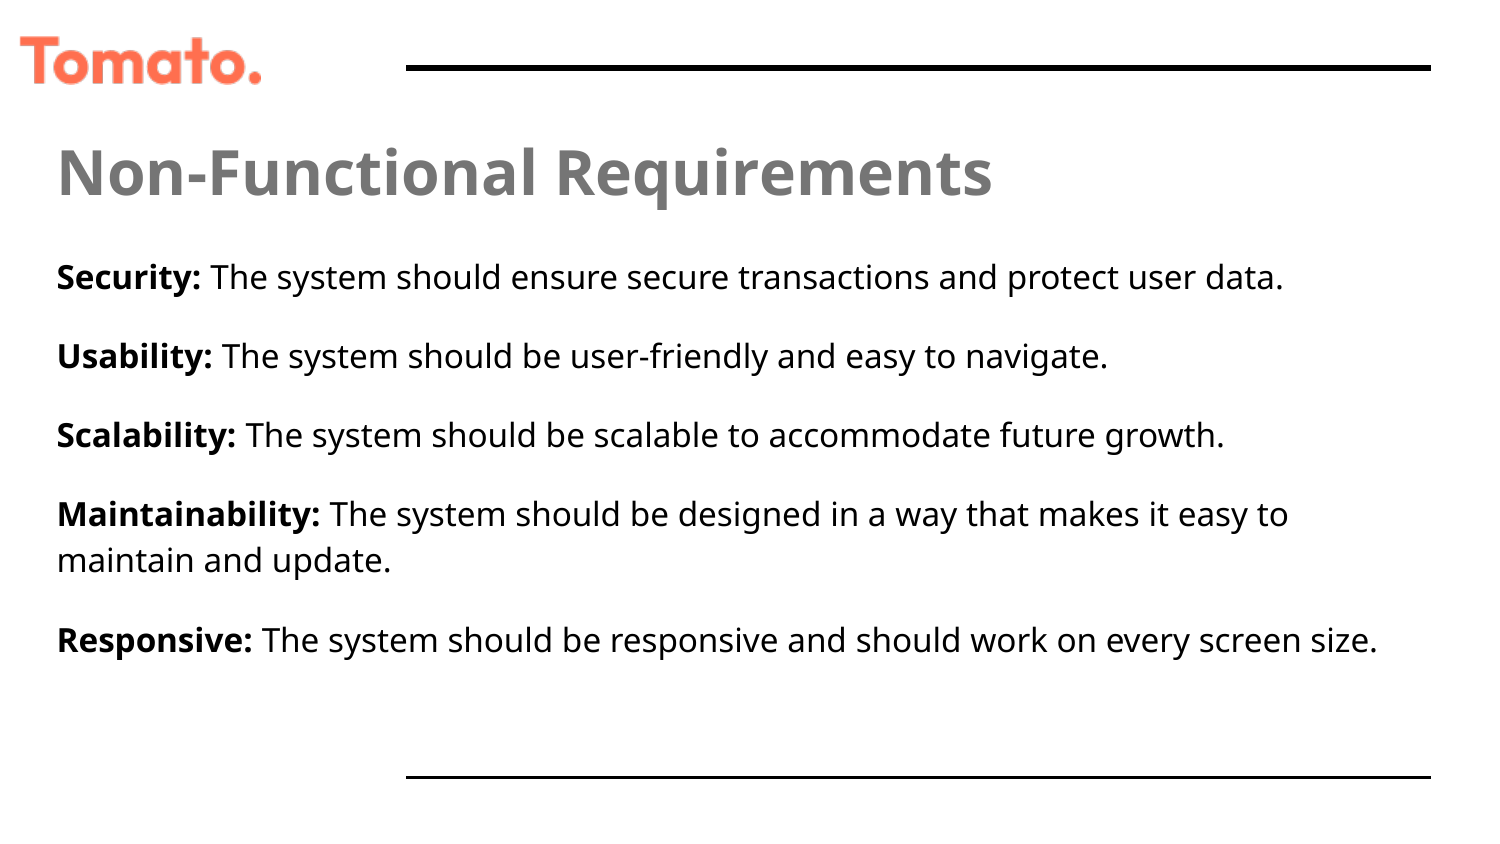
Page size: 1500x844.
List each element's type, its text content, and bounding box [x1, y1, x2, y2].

list Security: The system should ensure secure transactions and protect user data. Usability: The system should be user-friendly and easy to navigate. Scalability: The system should be scalable to accommodate future growth. Maintainability: The system should be designed in a way that makes it easy to maintain and update. Responsive: The system should be responsive and should work on every screen size. [41, 235, 1436, 728]
picture [18, 36, 262, 85]
title Non-Functional Requirements [41, 118, 1079, 223]
